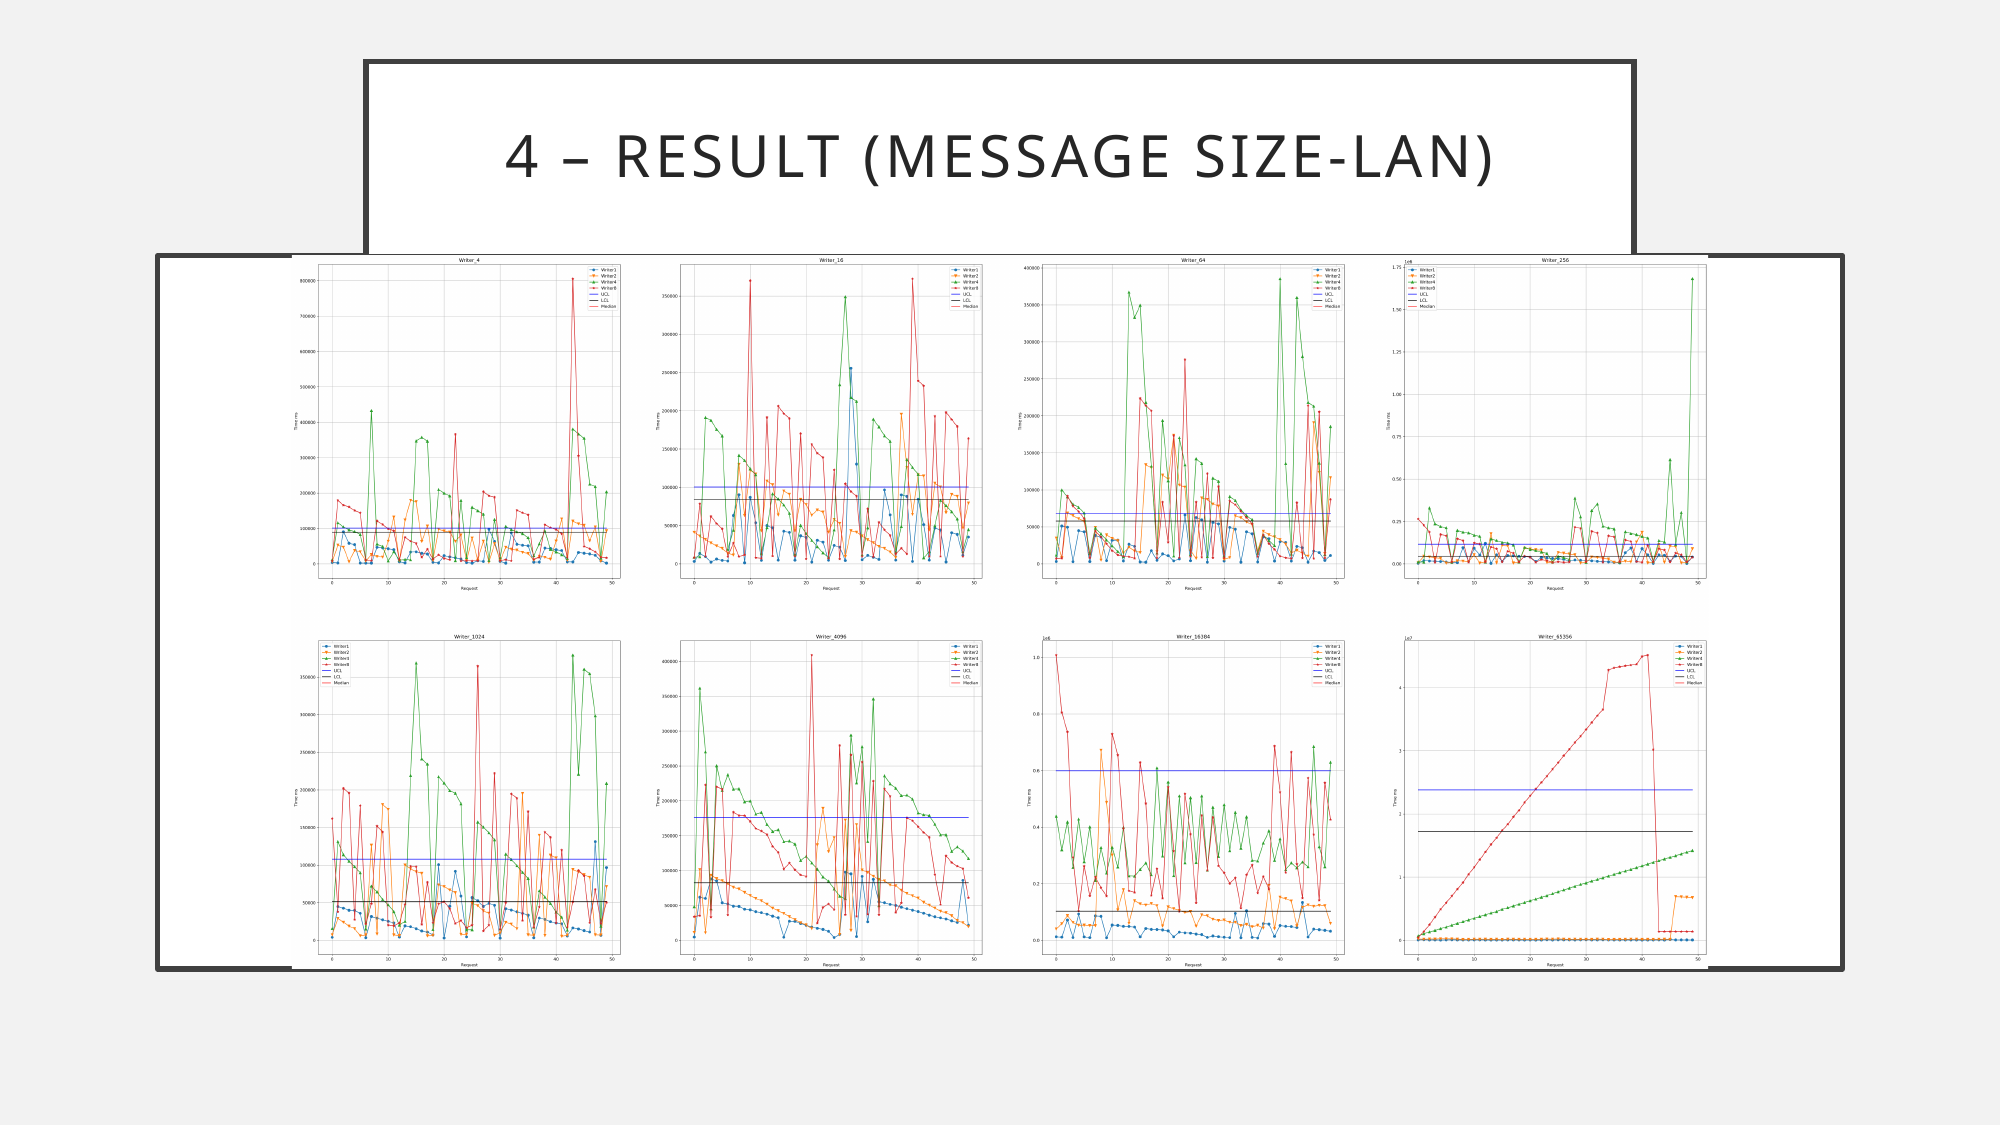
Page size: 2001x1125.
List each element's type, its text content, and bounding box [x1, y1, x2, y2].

title 4 – Result (Message size-LAN) [363, 59, 1637, 255]
text_box [156, 255, 1843, 970]
picture [291, 255, 1709, 969]
